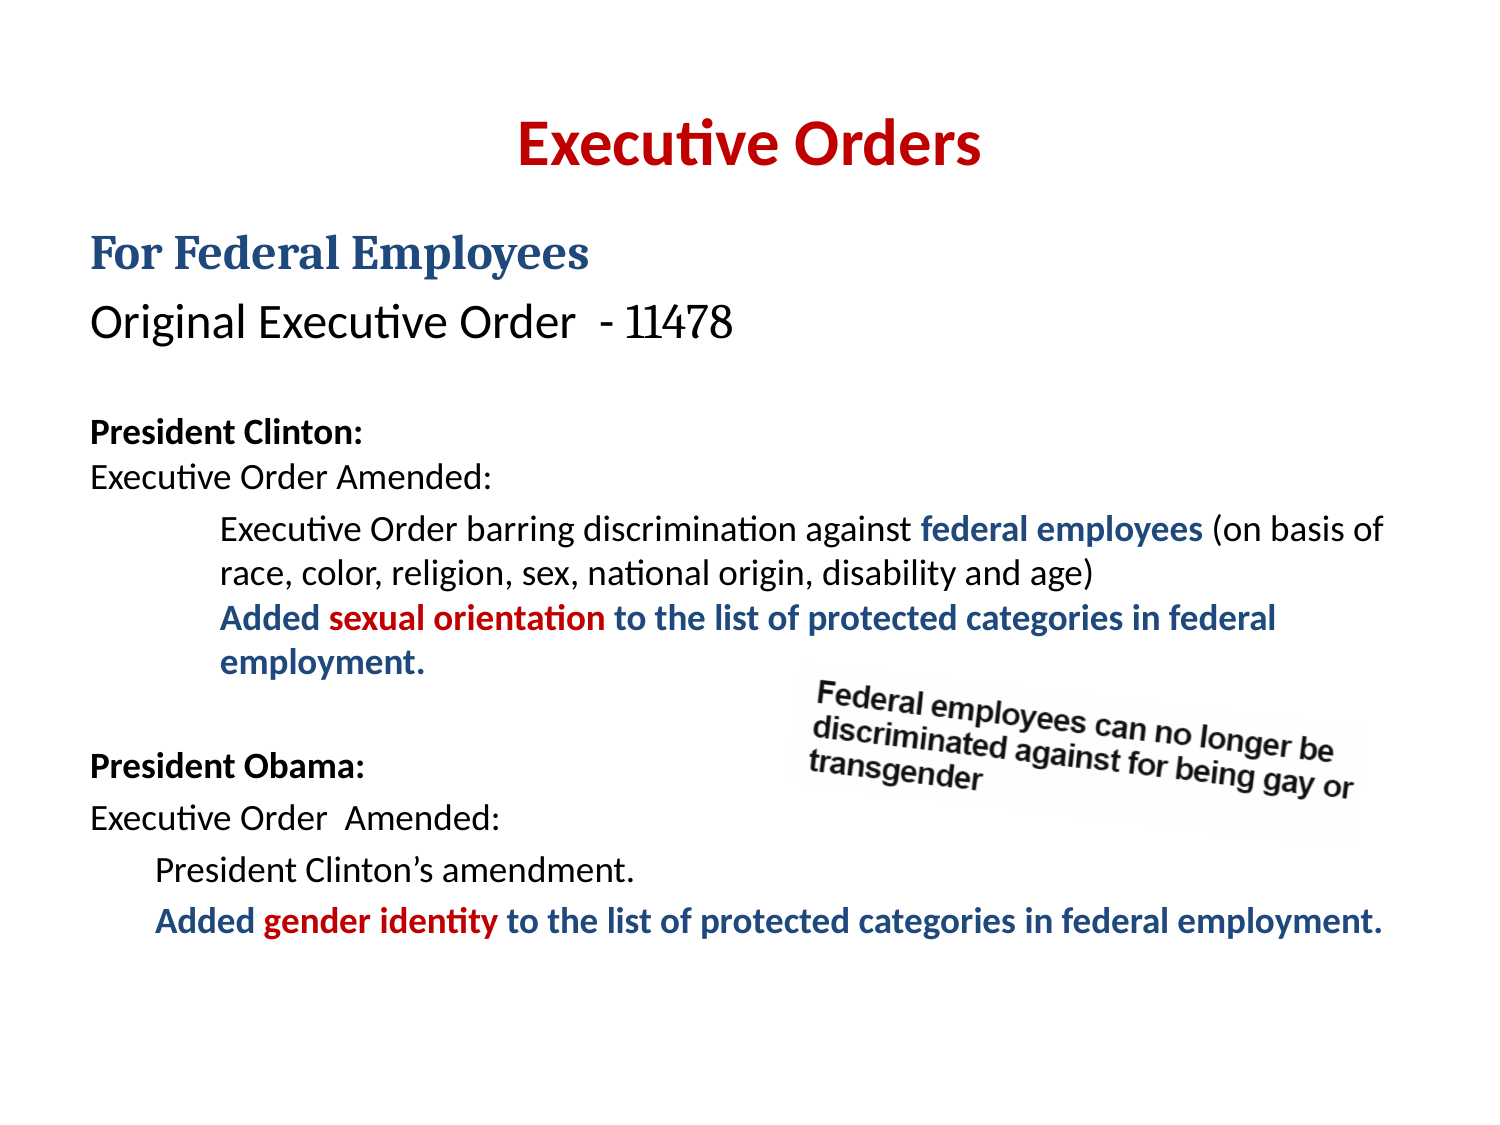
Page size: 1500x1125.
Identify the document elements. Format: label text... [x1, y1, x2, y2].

list For Federal Employees Original Executive Order - 11478 President Clinton: Executive Order Amended: Executive Order barring discrimination against federal employees (on basis of race, color, religion, sex, national origin, disability and age) Added sexual orientation to the list of protected categories in federal employment. President Obama: Executive Order Amended: President Clinton’s amendment. Added gender identity to the list of protected categories in federal employment. [75, 212, 1425, 955]
picture [788, 663, 1366, 847]
title Executive Orders [75, 45, 1425, 212]
